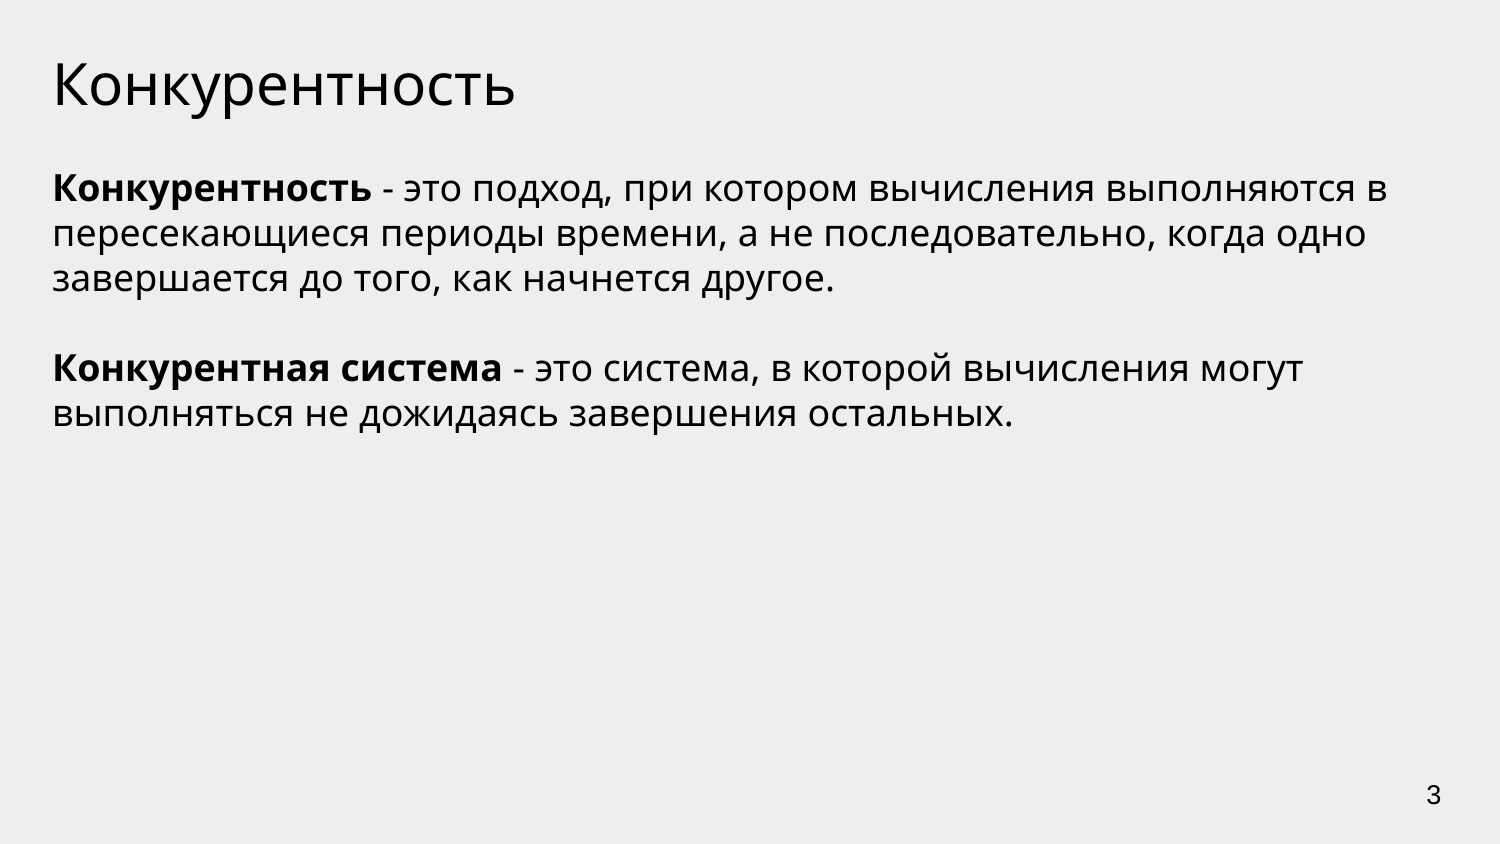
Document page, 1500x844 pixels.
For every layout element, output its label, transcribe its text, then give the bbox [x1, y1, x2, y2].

slide_number ‹#› [1387, 762, 1480, 830]
title Конкурентность [37, 32, 1477, 147]
list Конкурентность - это подход, при котором вычисления выполняются в пересекающиеся периоды времени, а не последовательно, когда одно завершается до того, как начнется другое. Конкурентная система - это система, в которой вычисления могут выполняться не дожидаясь завершения остальных. [37, 149, 1480, 761]
